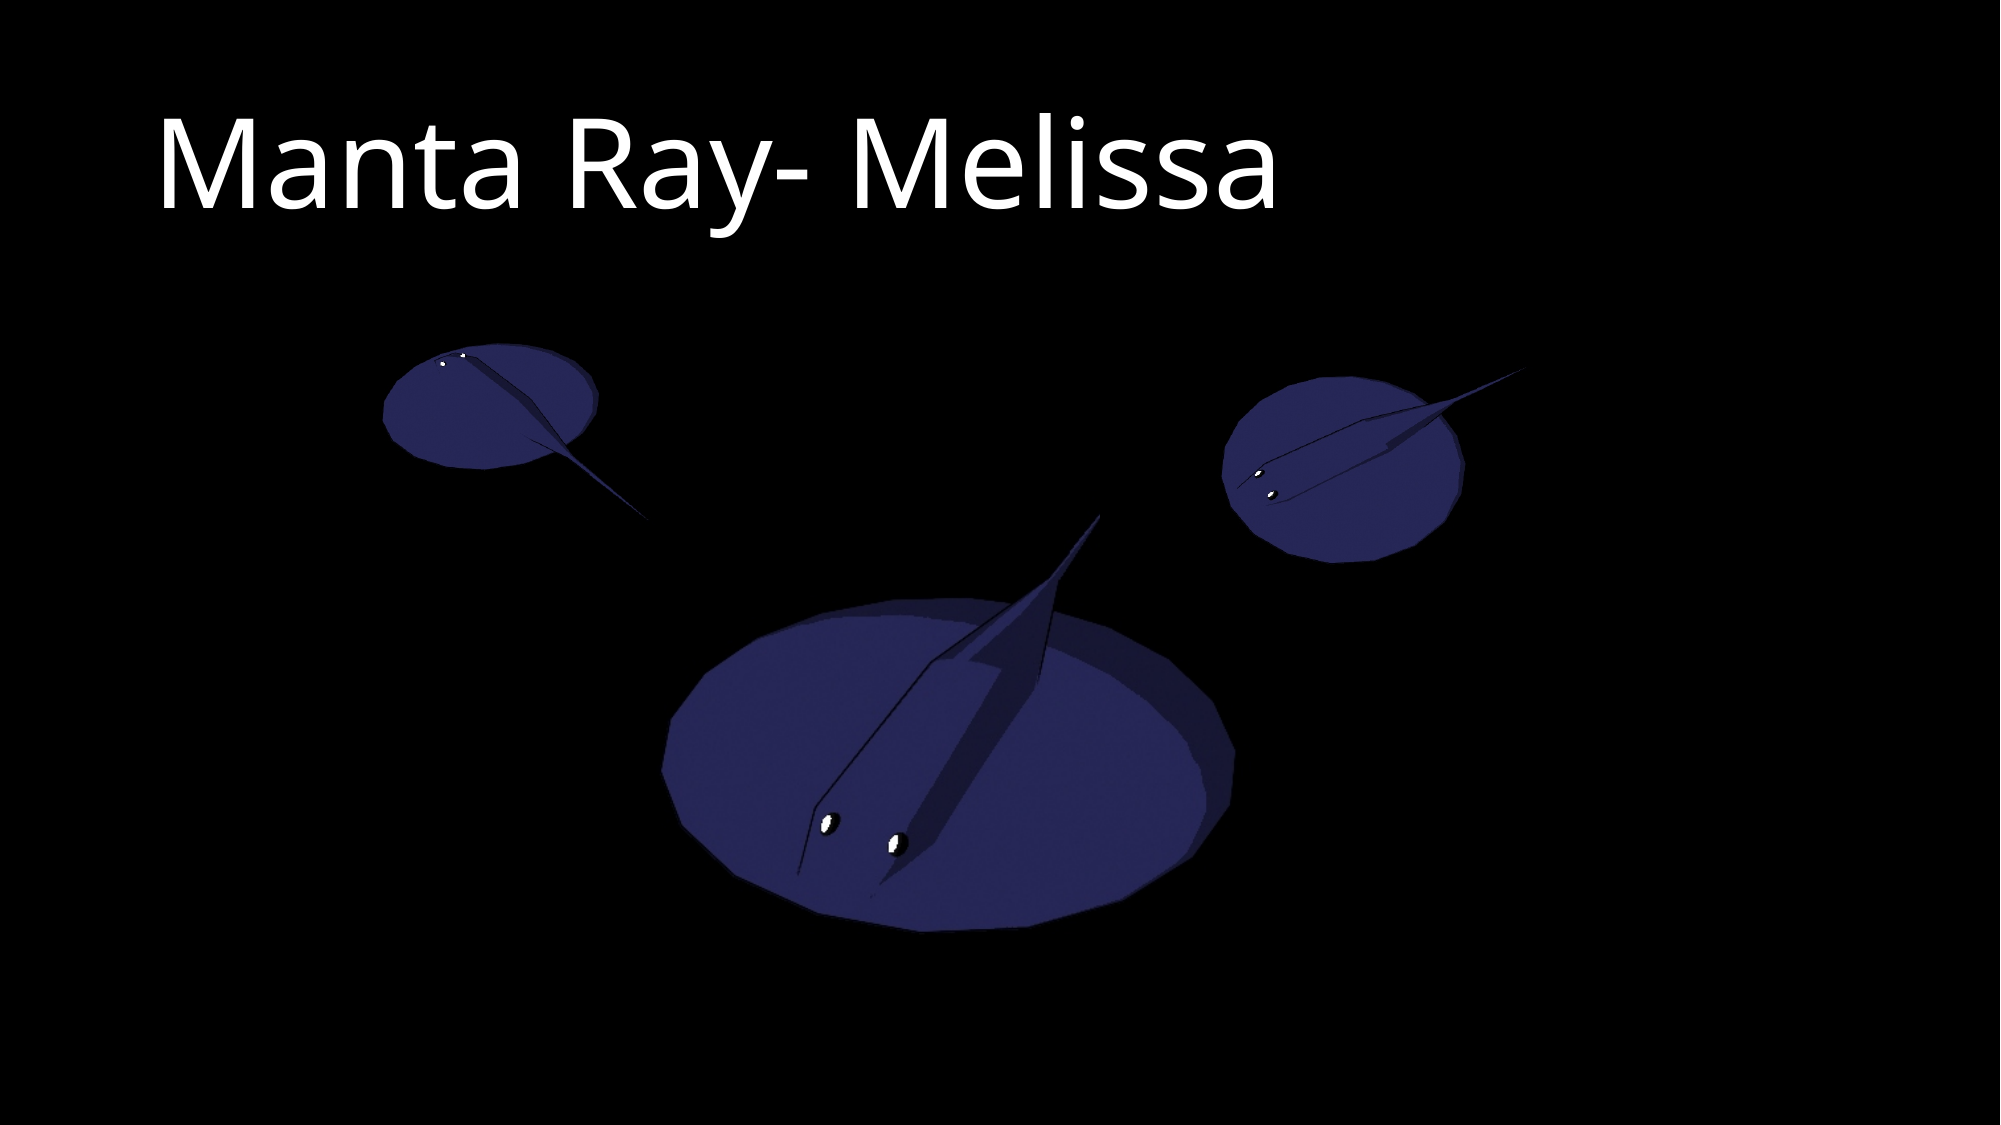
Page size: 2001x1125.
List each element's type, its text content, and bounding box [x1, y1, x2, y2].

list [365, 299, 1635, 1014]
title Manta Ray- Melissa [137, 59, 1863, 278]
picture [242, 262, 807, 581]
picture [1100, 262, 1690, 595]
